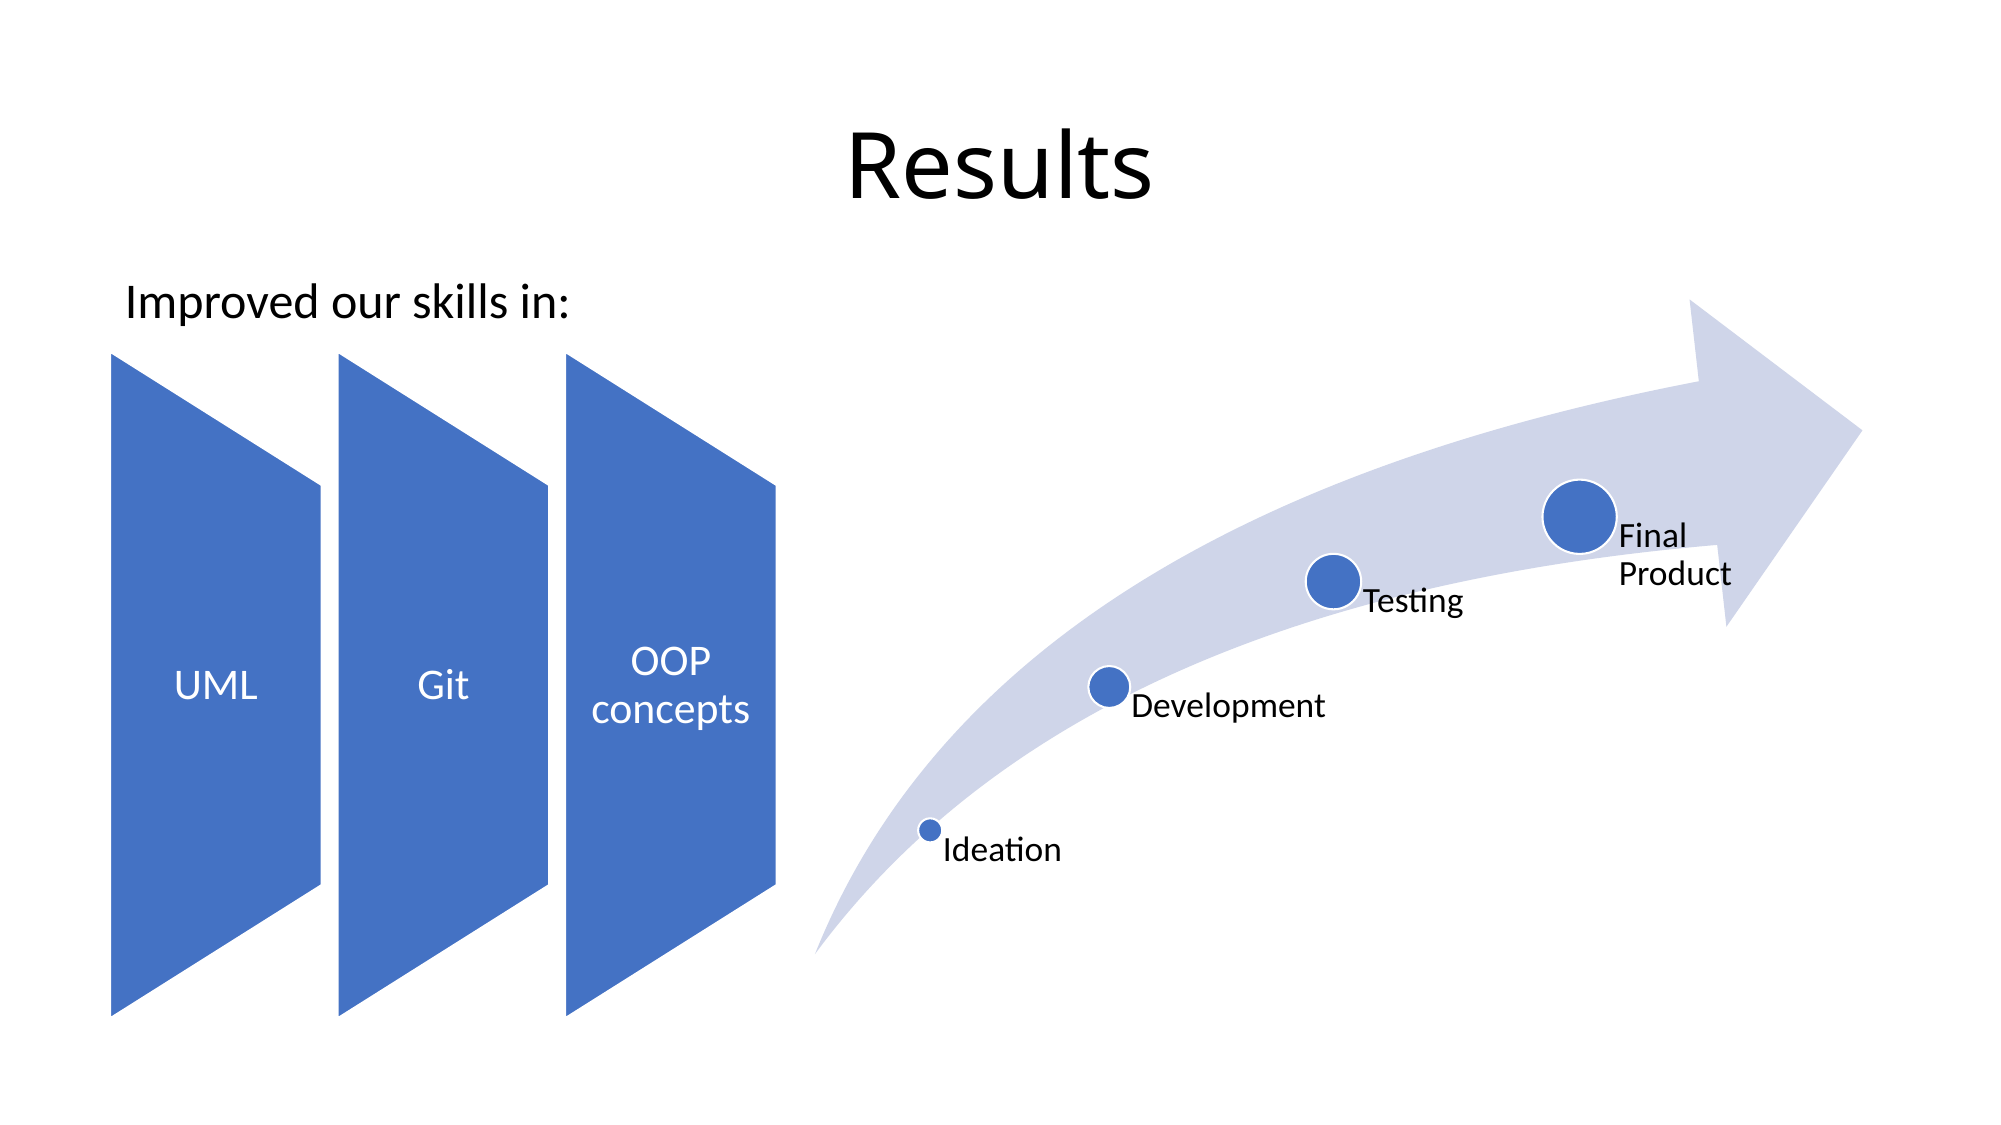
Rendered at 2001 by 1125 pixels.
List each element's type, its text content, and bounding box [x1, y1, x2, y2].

text_box Improved our skills in: [110, 261, 672, 337]
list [814, 299, 1863, 1019]
title Results [137, 59, 1863, 278]
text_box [109, 351, 777, 1019]
